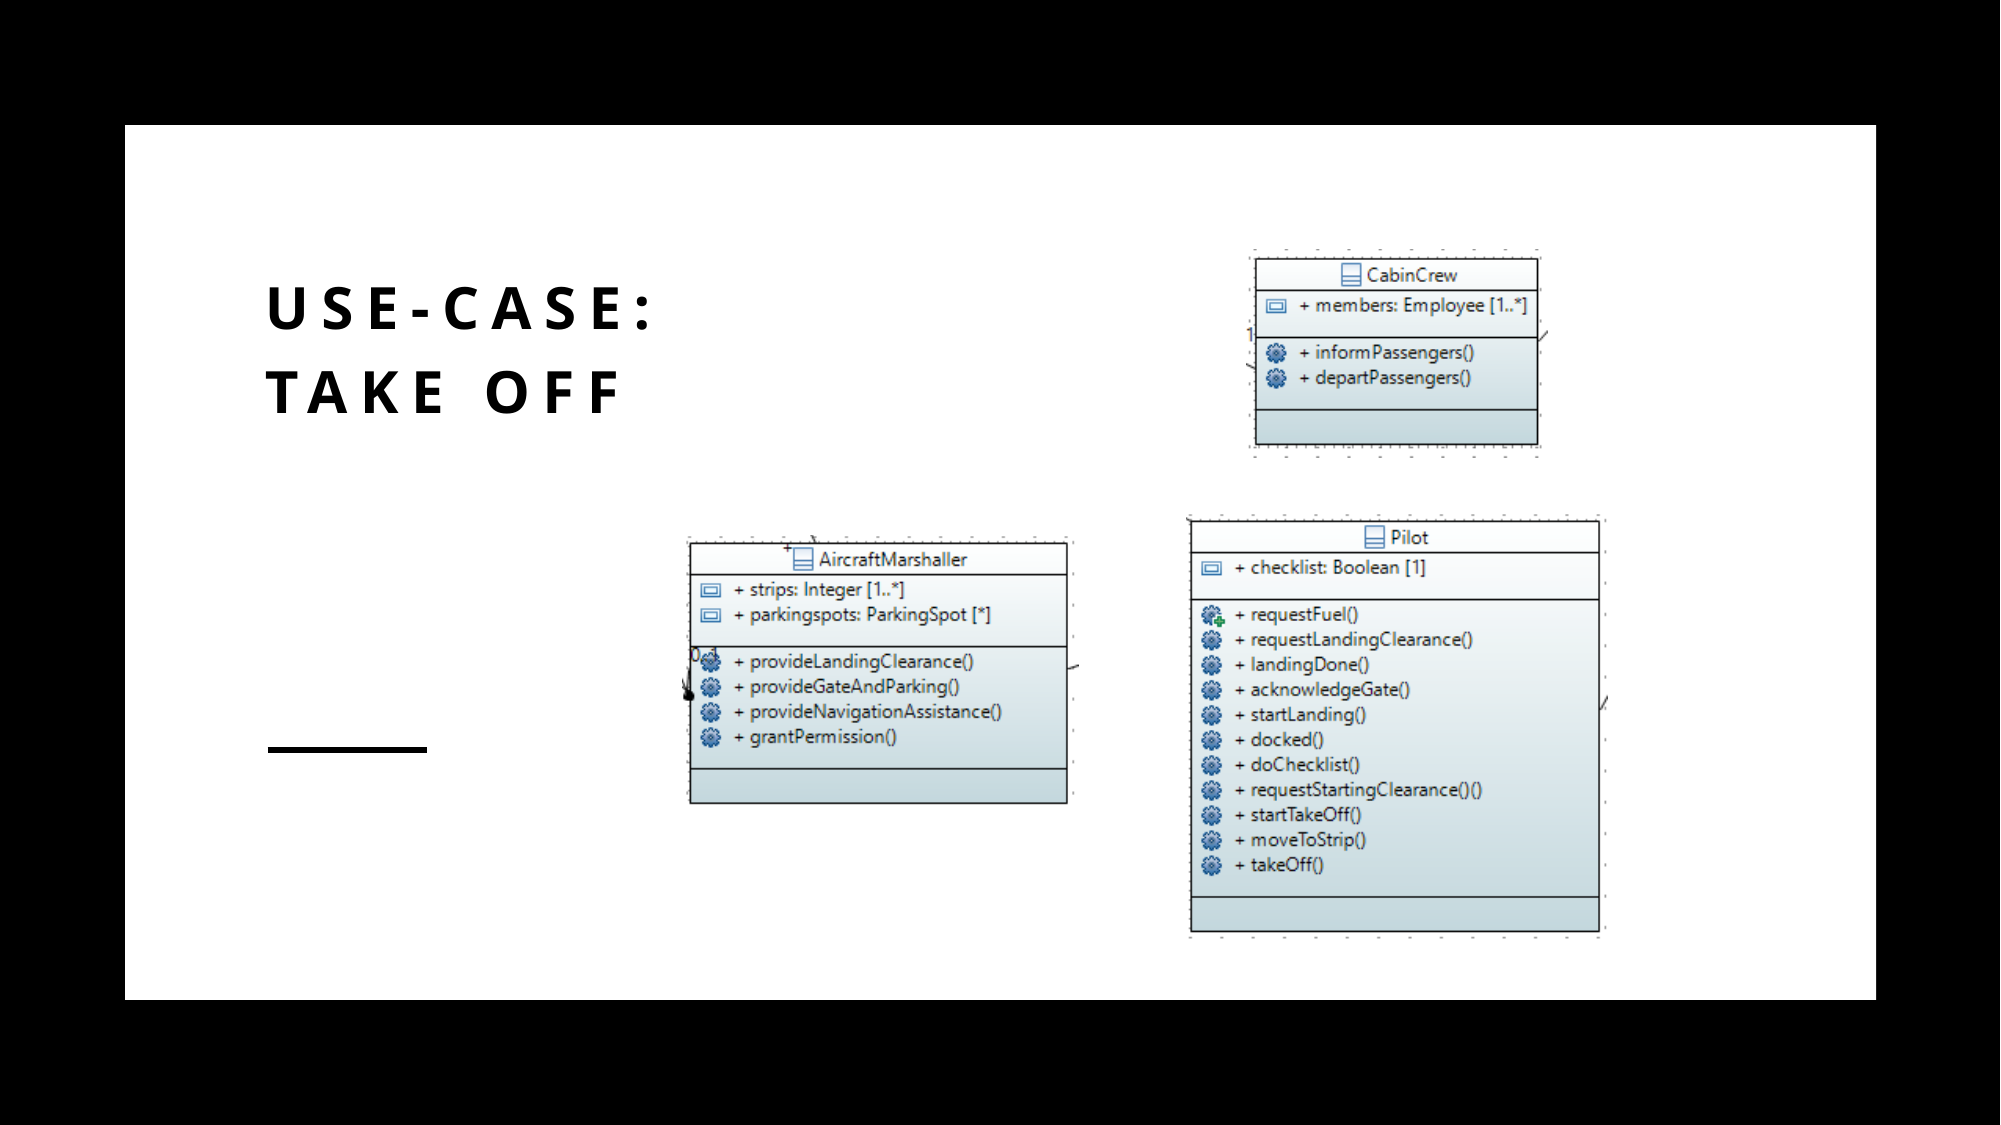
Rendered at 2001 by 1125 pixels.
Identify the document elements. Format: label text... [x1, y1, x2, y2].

text_box [124, 124, 1877, 1001]
text_box [0, 0, 2000, 1125]
picture [1186, 513, 1608, 945]
picture [1246, 249, 1548, 458]
picture [682, 535, 1079, 809]
title Use-case: Take off [249, 249, 1000, 674]
